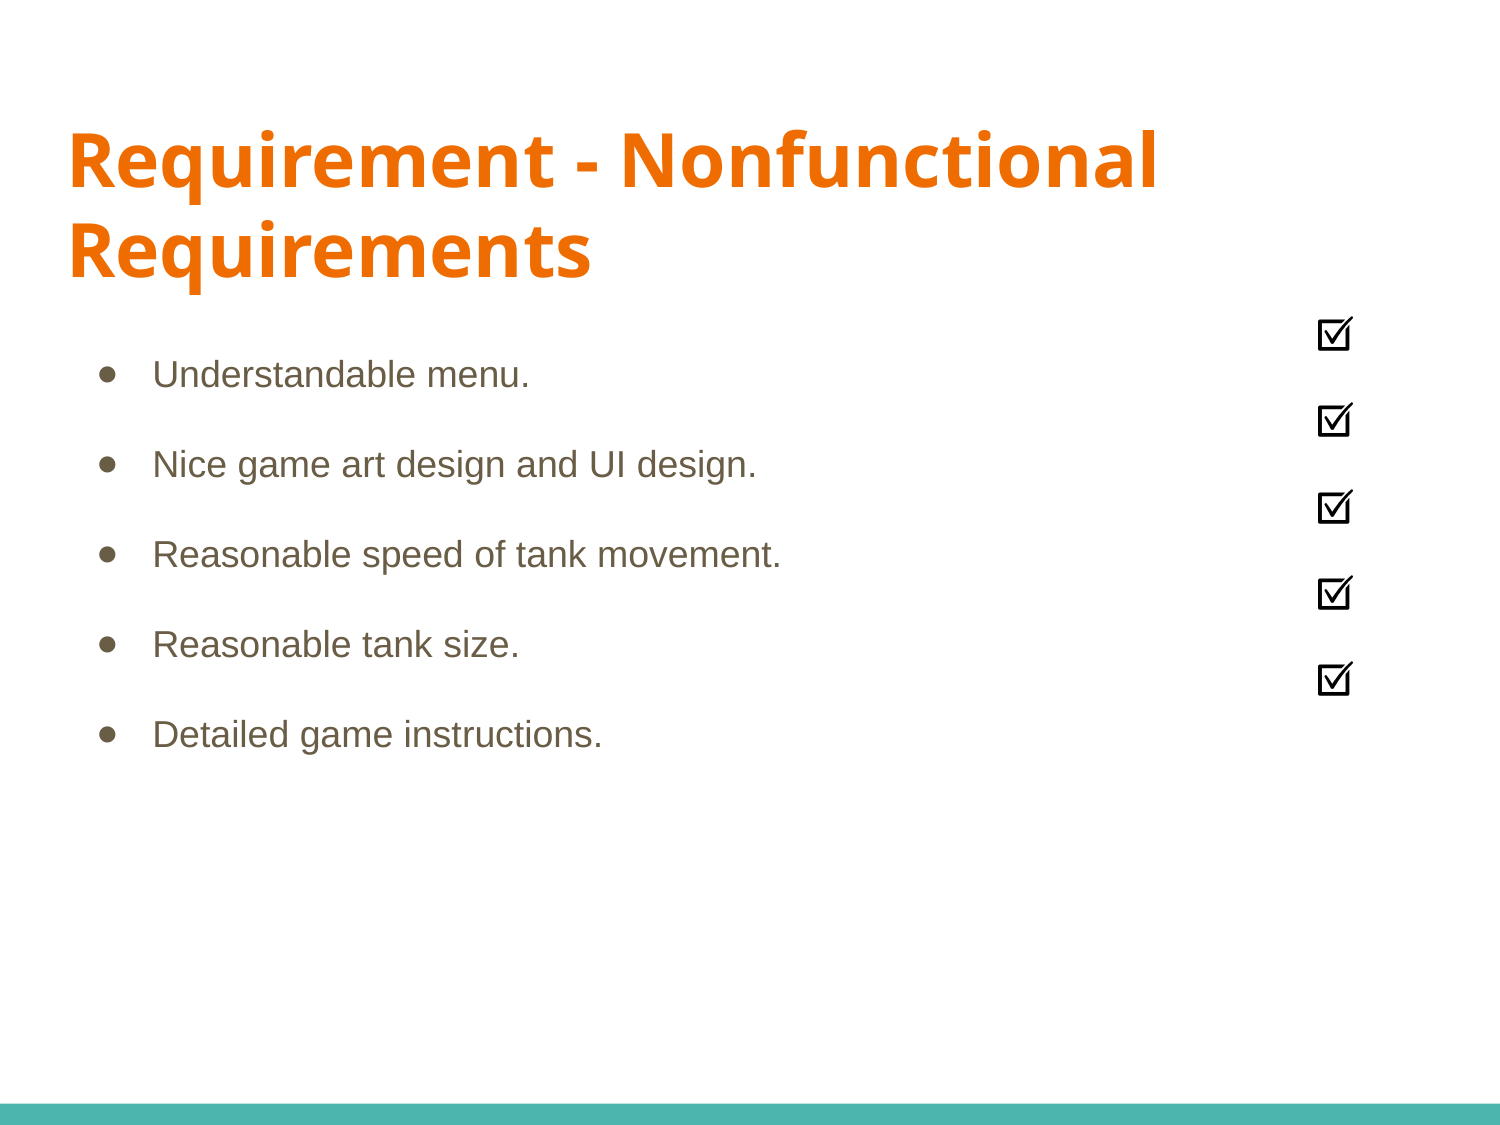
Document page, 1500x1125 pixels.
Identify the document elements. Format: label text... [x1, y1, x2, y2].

picture [1318, 661, 1353, 697]
title Requirement - Nonfunctional Requirements [51, 97, 1449, 252]
picture [1318, 402, 1353, 438]
picture [1318, 575, 1353, 610]
list Understandable menu. Nice game art design and UI design. Reasonable speed of tank movement. Reasonable tank size. Detailed game instructions. [62, 289, 1285, 1013]
picture [1318, 316, 1353, 351]
picture [1318, 488, 1353, 524]
